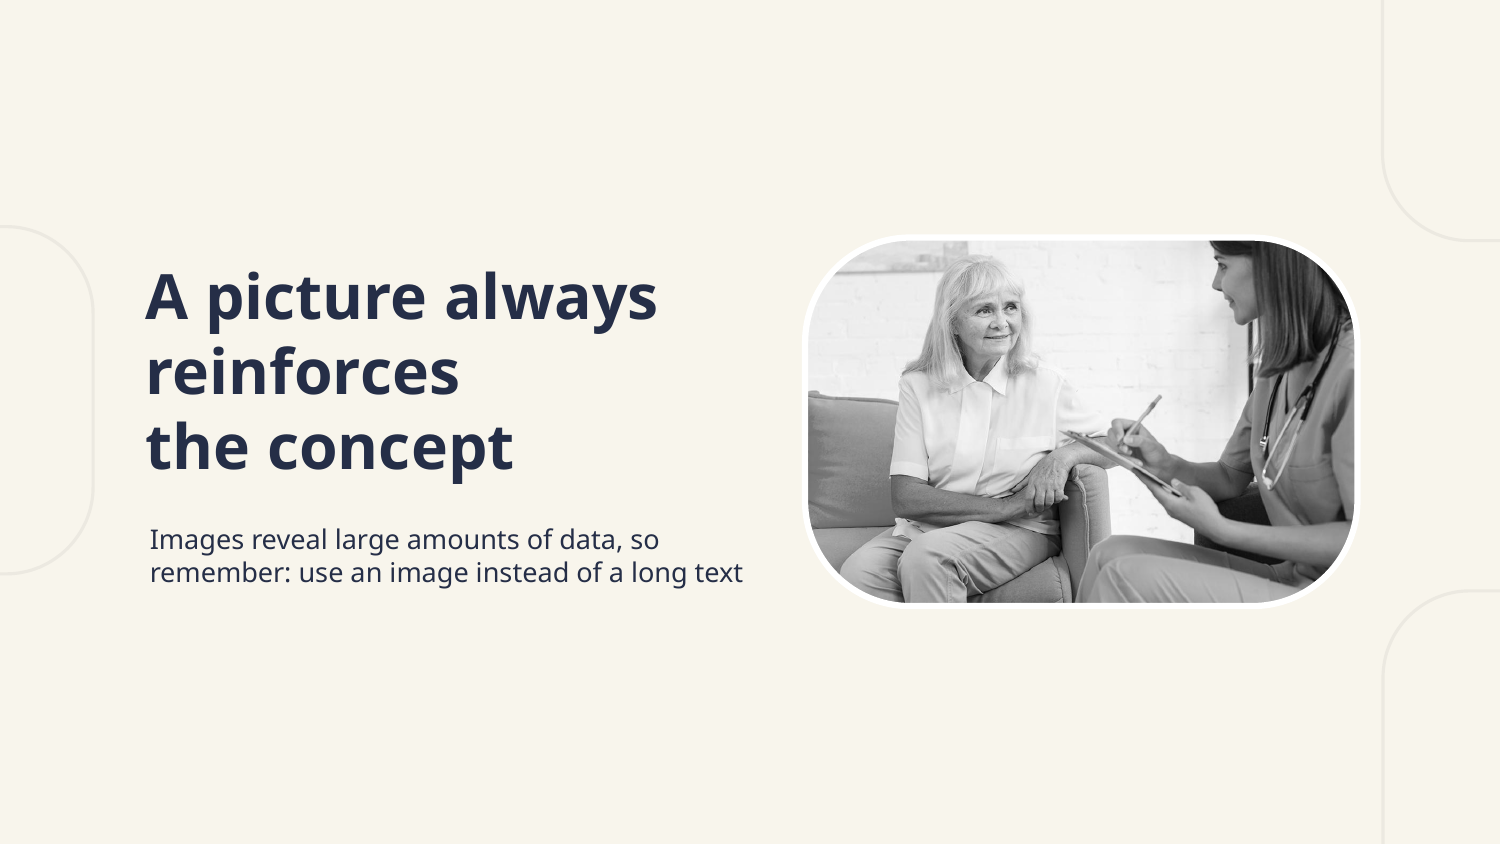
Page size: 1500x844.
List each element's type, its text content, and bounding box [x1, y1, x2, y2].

picture [804, 237, 1358, 607]
title A picture always reinforces the concept [130, 241, 770, 497]
subtitle Images reveal large amounts of data, so remember: use an image instead of a long text [130, 507, 770, 602]
